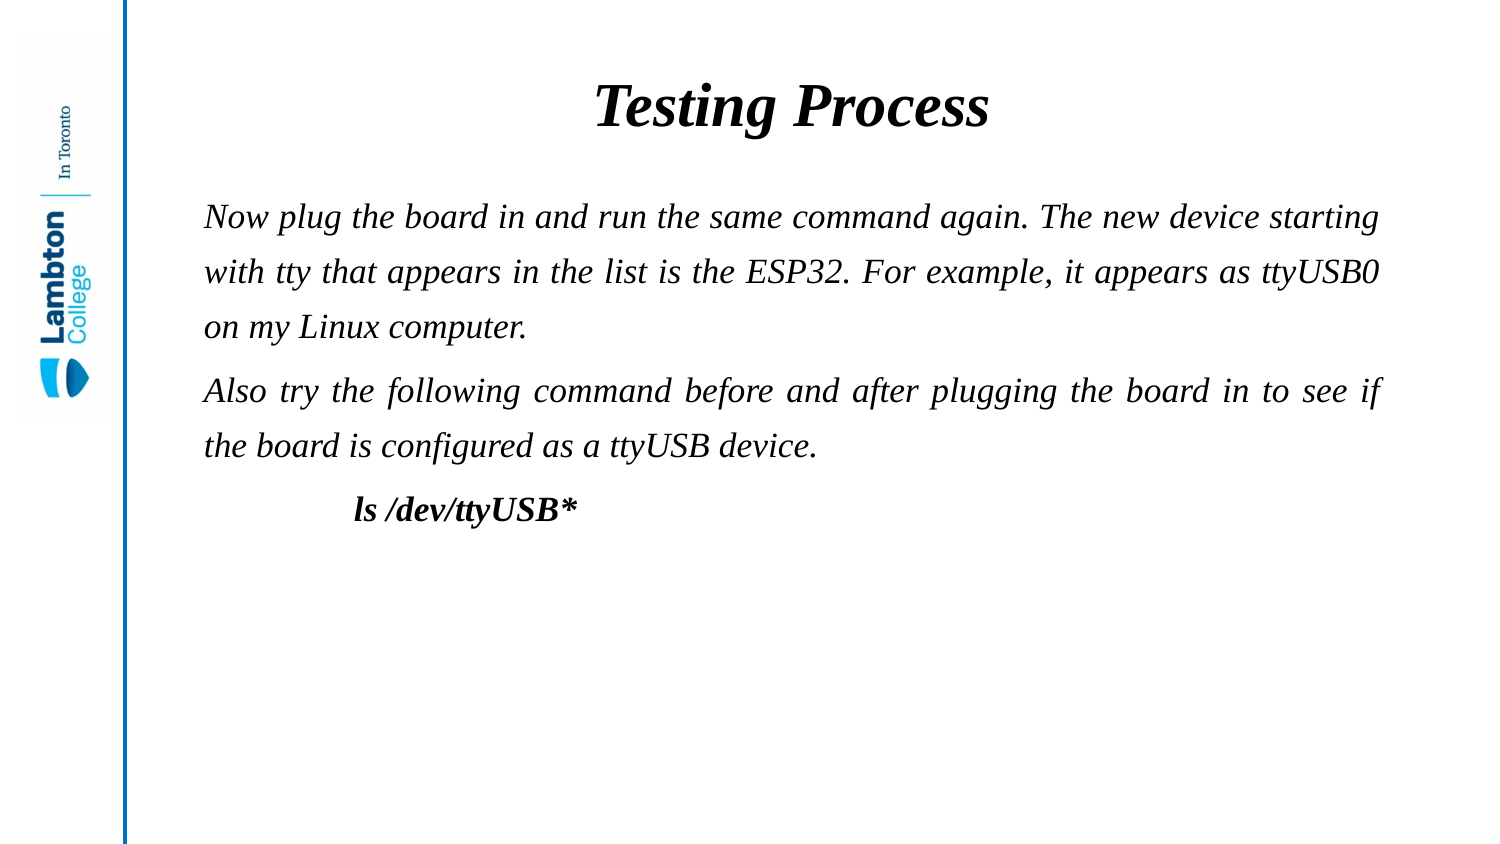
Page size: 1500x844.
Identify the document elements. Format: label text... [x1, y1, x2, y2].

picture [18, 33, 113, 422]
subtitle Now plug the board in and run the same command again. The new device starting with tty that appears in the list is the ESP32. For example, it appears as ttyUSB0 on my Linux computer. Also try the following command before and after plugging the board in to see if the board is configured as a ttyUSB device. ls /dev/ttyUSB* [192, 174, 1392, 814]
title Testing Process [192, 38, 1392, 165]
